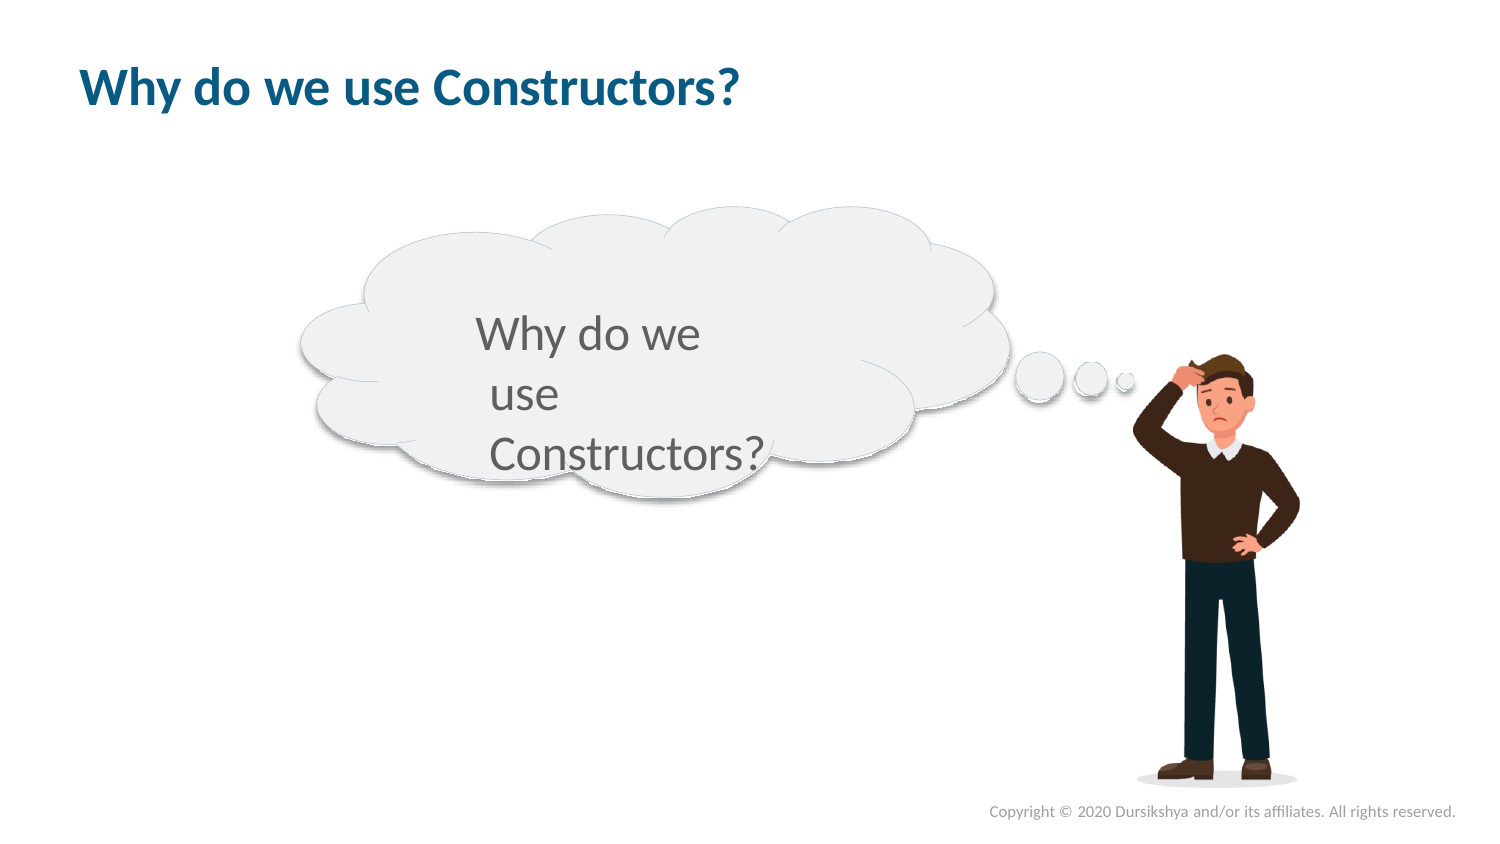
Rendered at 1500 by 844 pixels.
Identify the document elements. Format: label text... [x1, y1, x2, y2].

picture [1133, 354, 1300, 789]
text_box Copyright © 2020 Dursikshya and/or its affiliates. All rights reserved. [987, 800, 1467, 822]
text_box Why do we use Constructors? [77, 49, 748, 117]
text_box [293, 205, 1141, 511]
